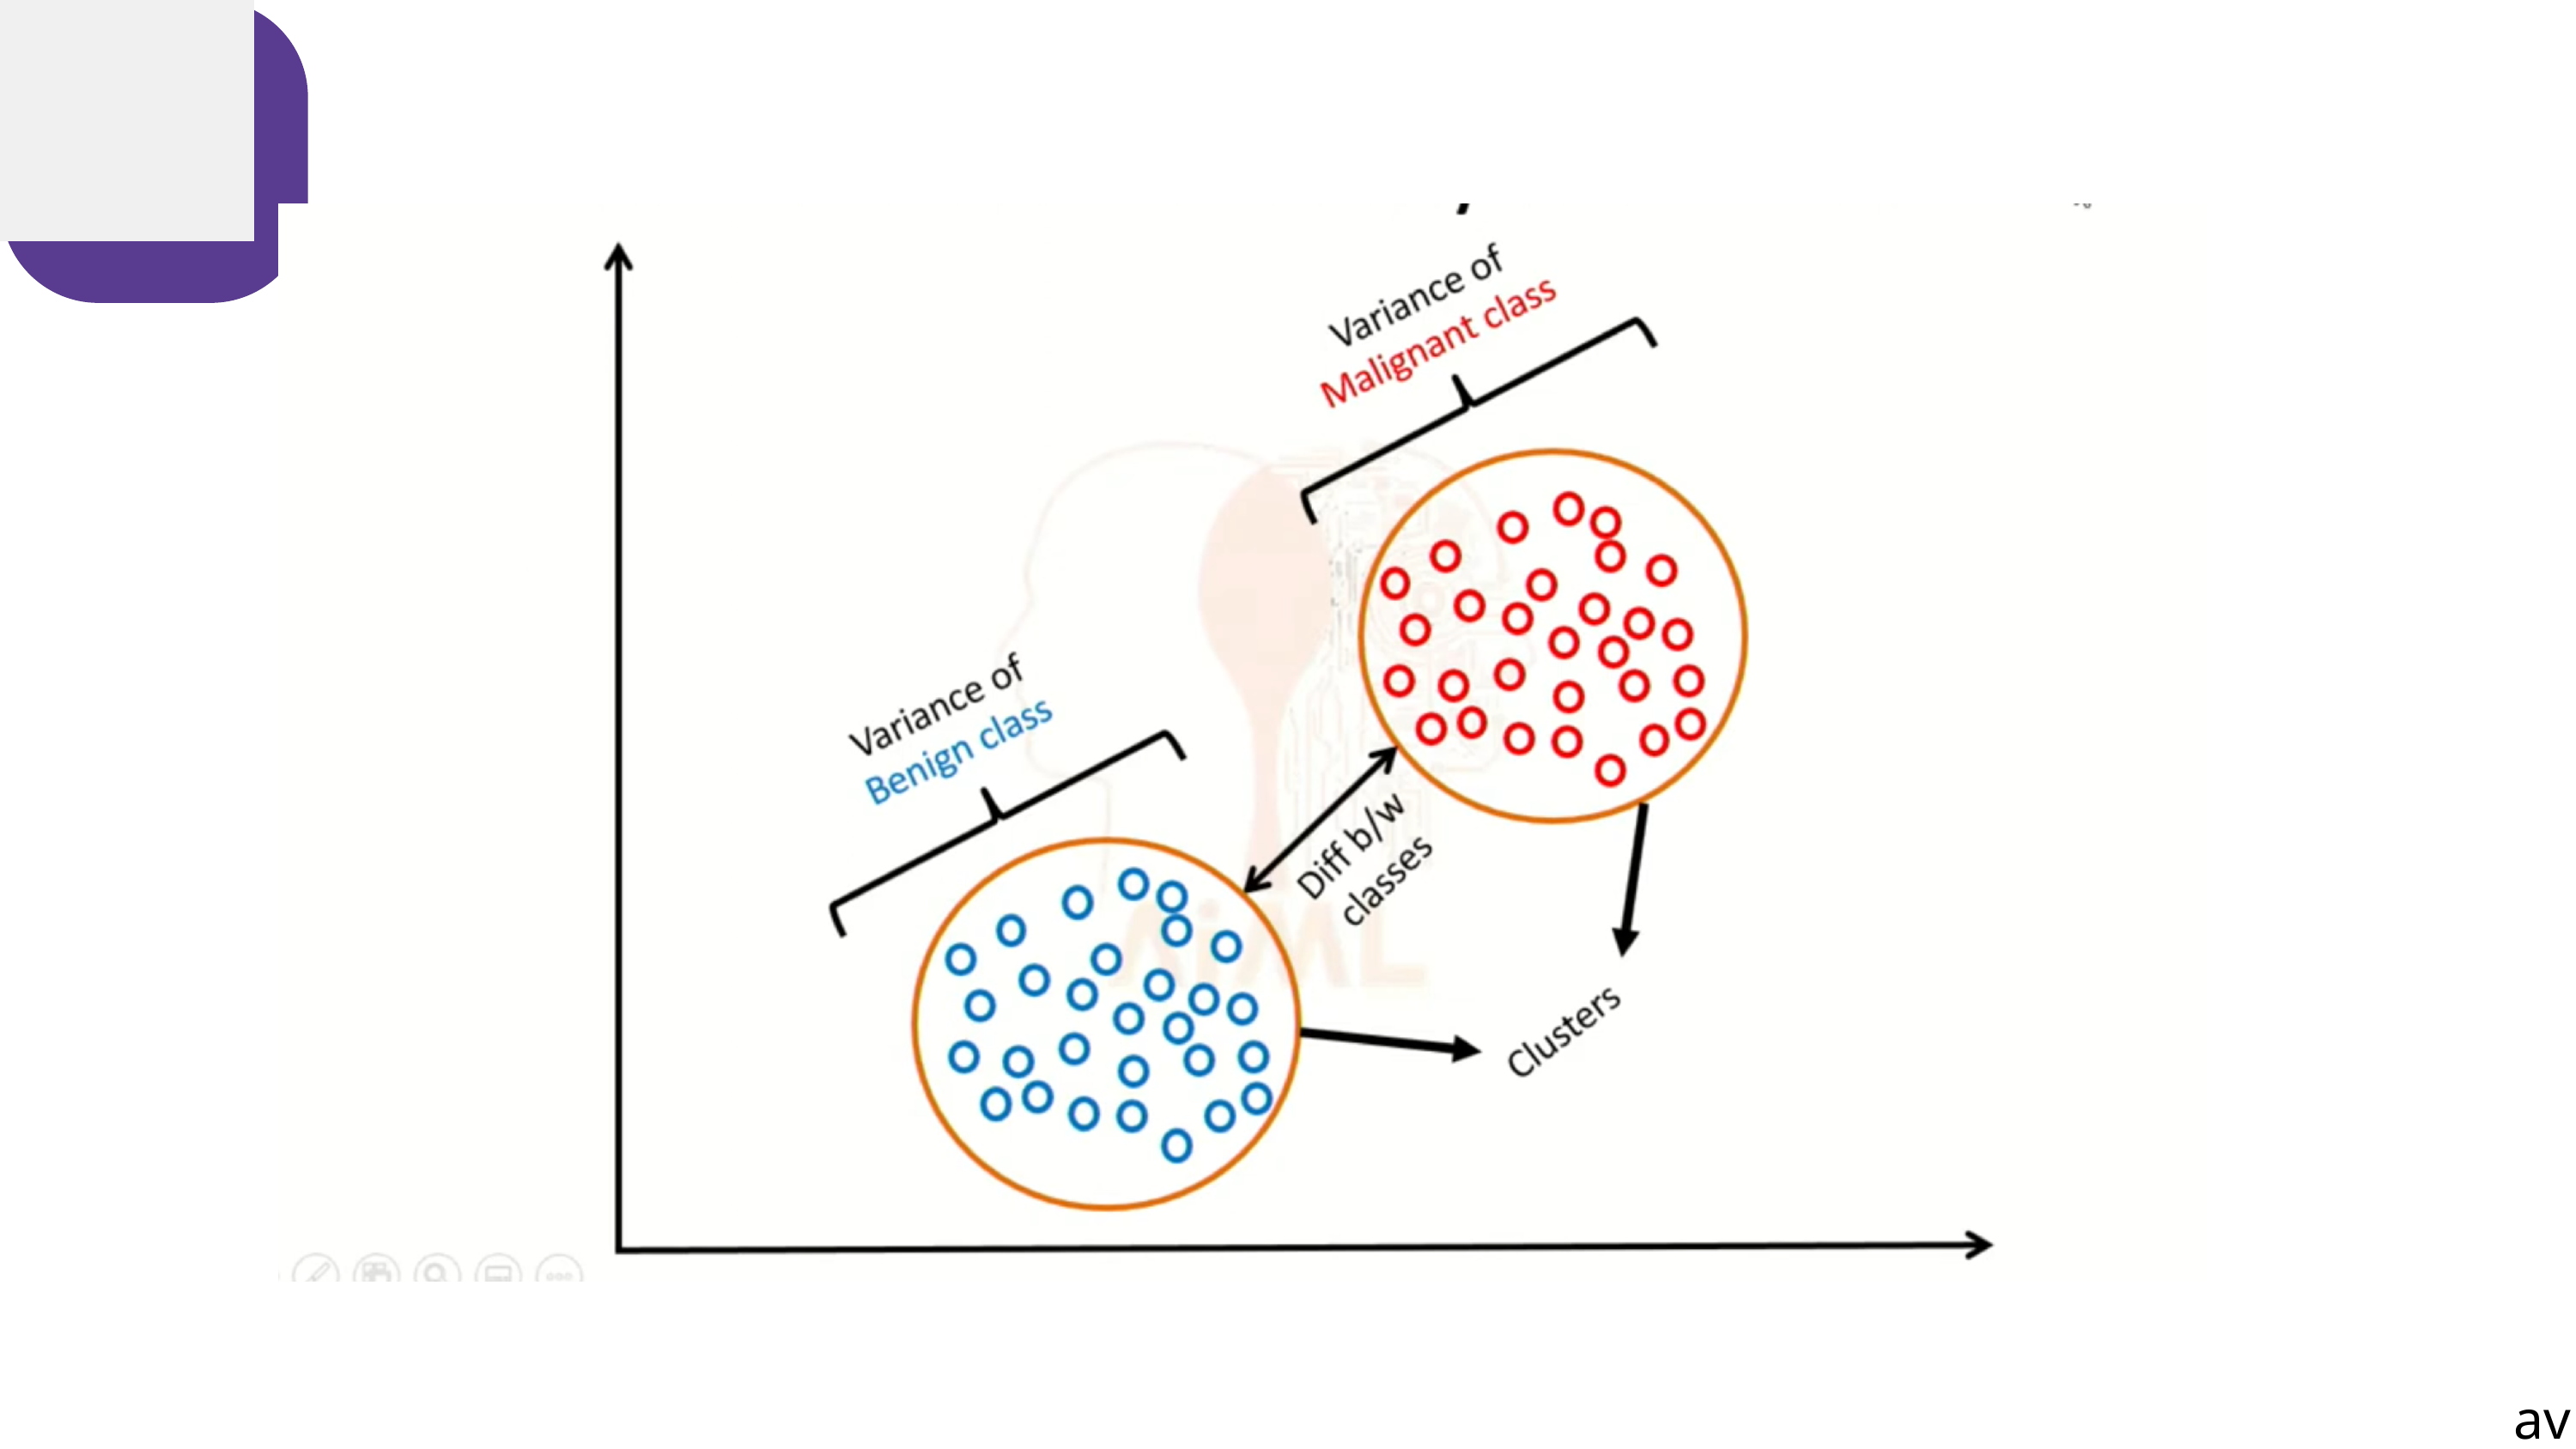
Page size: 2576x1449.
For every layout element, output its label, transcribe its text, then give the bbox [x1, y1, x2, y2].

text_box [1, 0, 308, 304]
text_box av [2509, 1374, 2576, 1449]
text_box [0, 0, 254, 242]
picture [278, 203, 2208, 1282]
